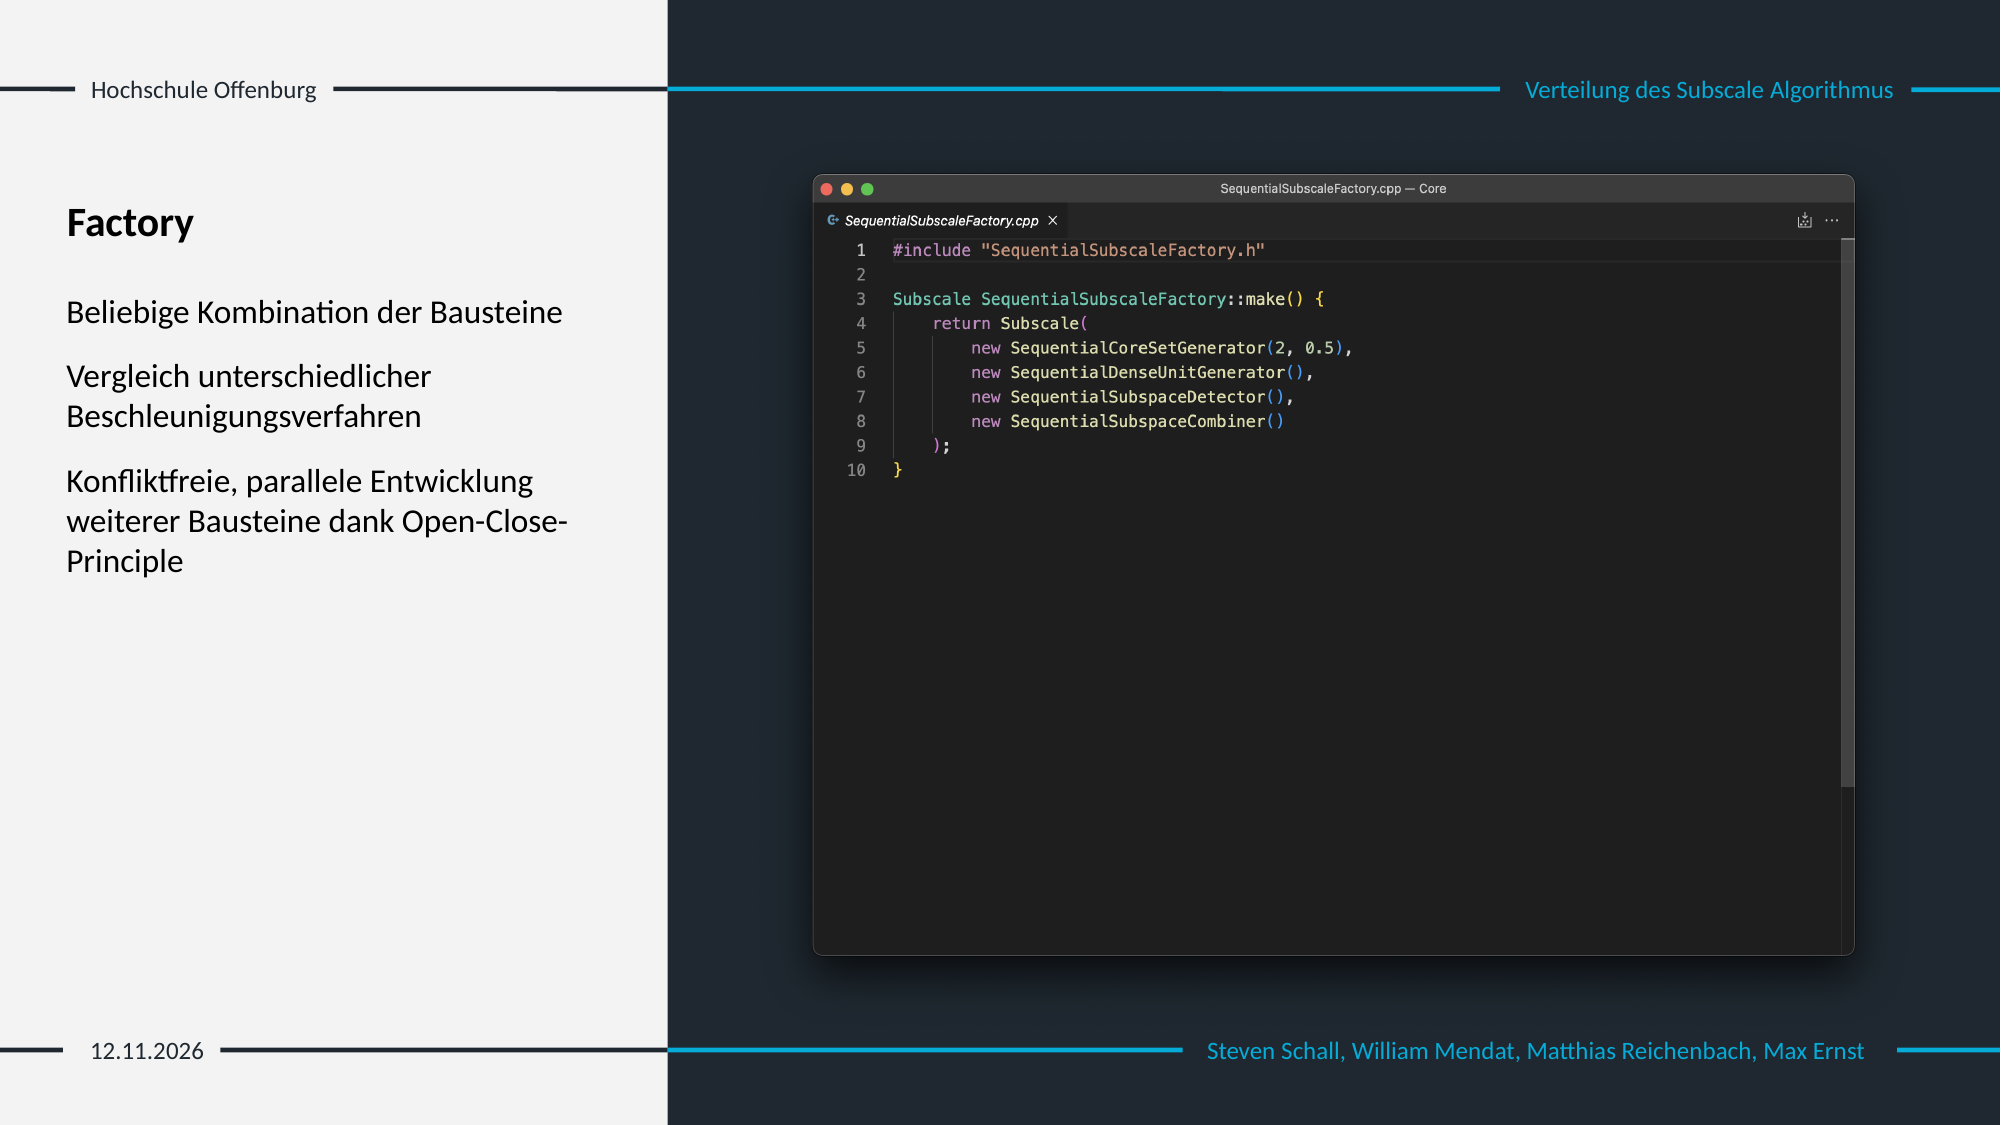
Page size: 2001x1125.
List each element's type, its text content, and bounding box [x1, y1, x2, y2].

text_box 15.02.2023 [75, 1020, 526, 1080]
text_box Hochschule Offenburg [76, 66, 333, 111]
text_box Factory [52, 187, 210, 253]
text_box Steven Schall, William Mendat, Matthias Reichenbach, Max Ernst [1192, 1039, 1887, 1072]
text_box Beliebige Kombination der Bausteine [51, 283, 612, 338]
picture [755, 134, 1912, 1031]
text_box Vergleich unterschiedlicher Beschleunigungsverfahren [51, 347, 612, 442]
text_box [0, 90, 670, 1125]
text_box Konfliktfreie, parallele Entwicklung weiterer Bausteine dank Open-Close-Principle [51, 451, 612, 587]
text_box [0, 0, 670, 88]
text_box Verteilung des Subscale Algorithmus [1510, 66, 1910, 111]
